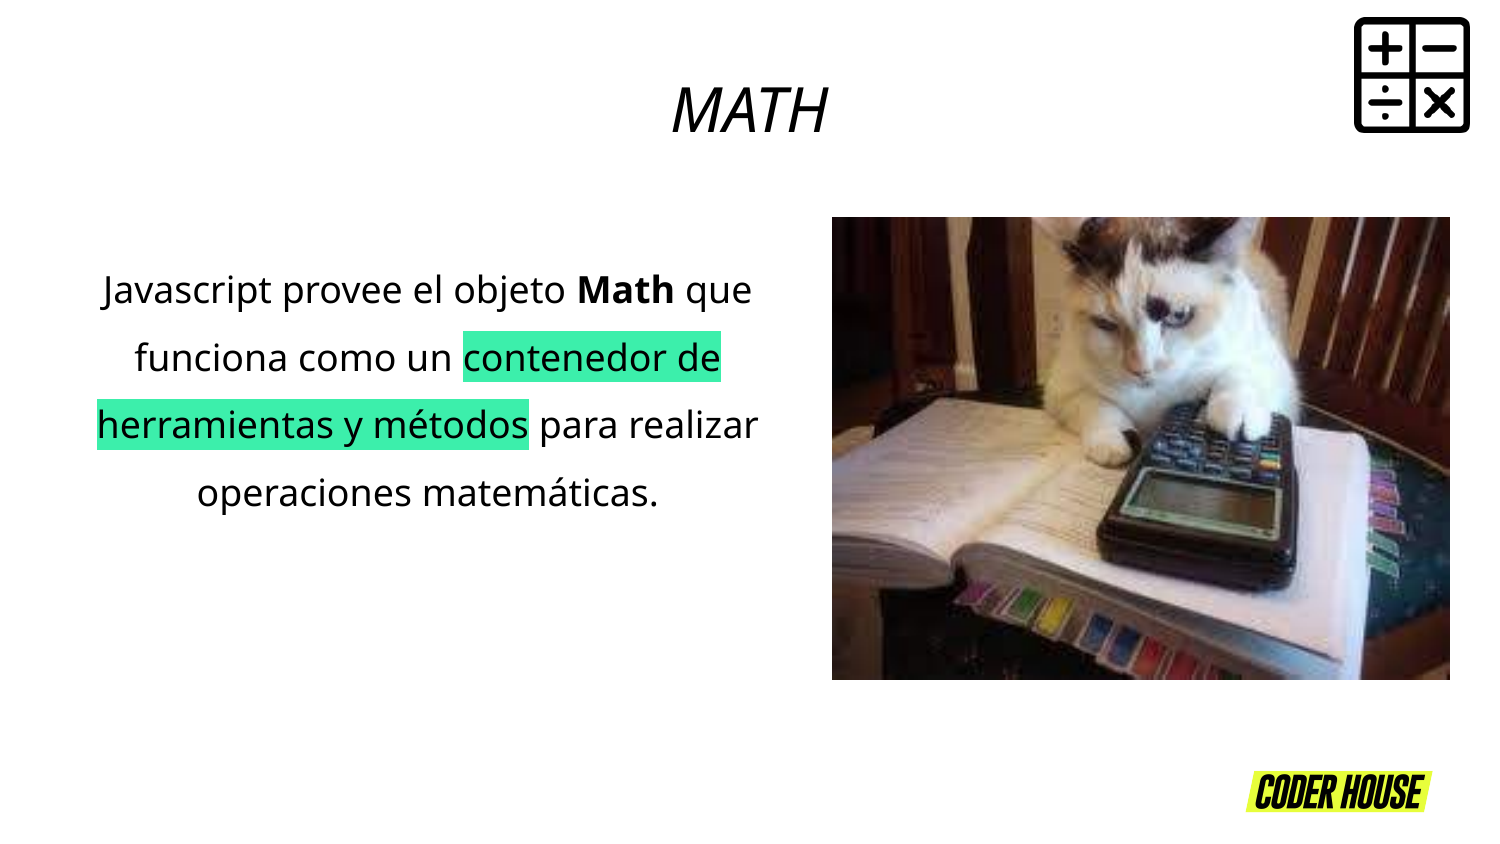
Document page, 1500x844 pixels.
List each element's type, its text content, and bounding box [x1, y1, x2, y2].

picture [1241, 764, 1437, 819]
text_box MATH [228, 17, 1272, 133]
picture [832, 217, 1451, 680]
picture [1354, 17, 1471, 133]
text_box Javascript provee el objeto Math que funciona como un contenedor de herramientas y métodos para realizar operaciones matemáticas. [52, 228, 804, 616]
